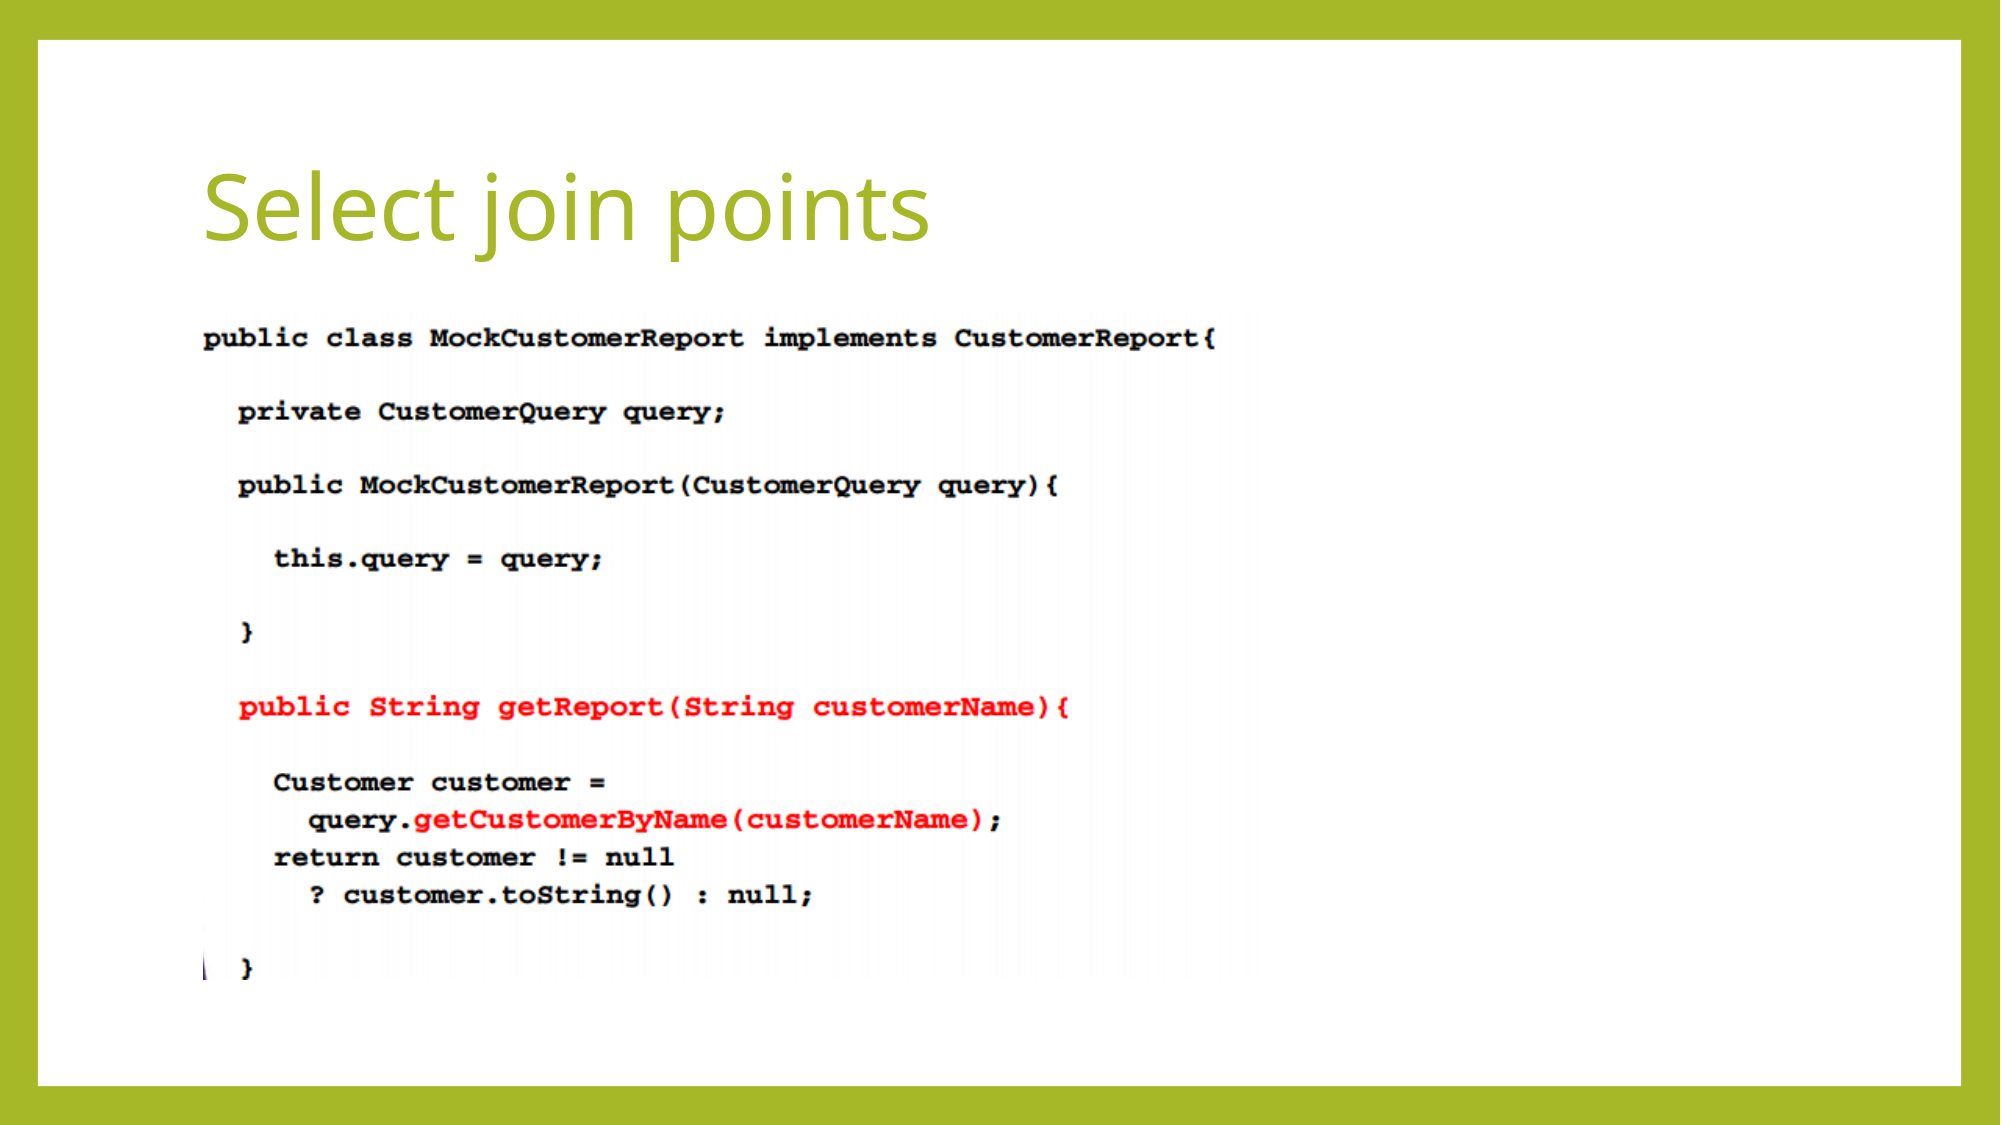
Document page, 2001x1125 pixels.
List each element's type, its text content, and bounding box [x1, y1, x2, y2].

picture [203, 312, 1260, 981]
title Select join points [187, 99, 1808, 323]
